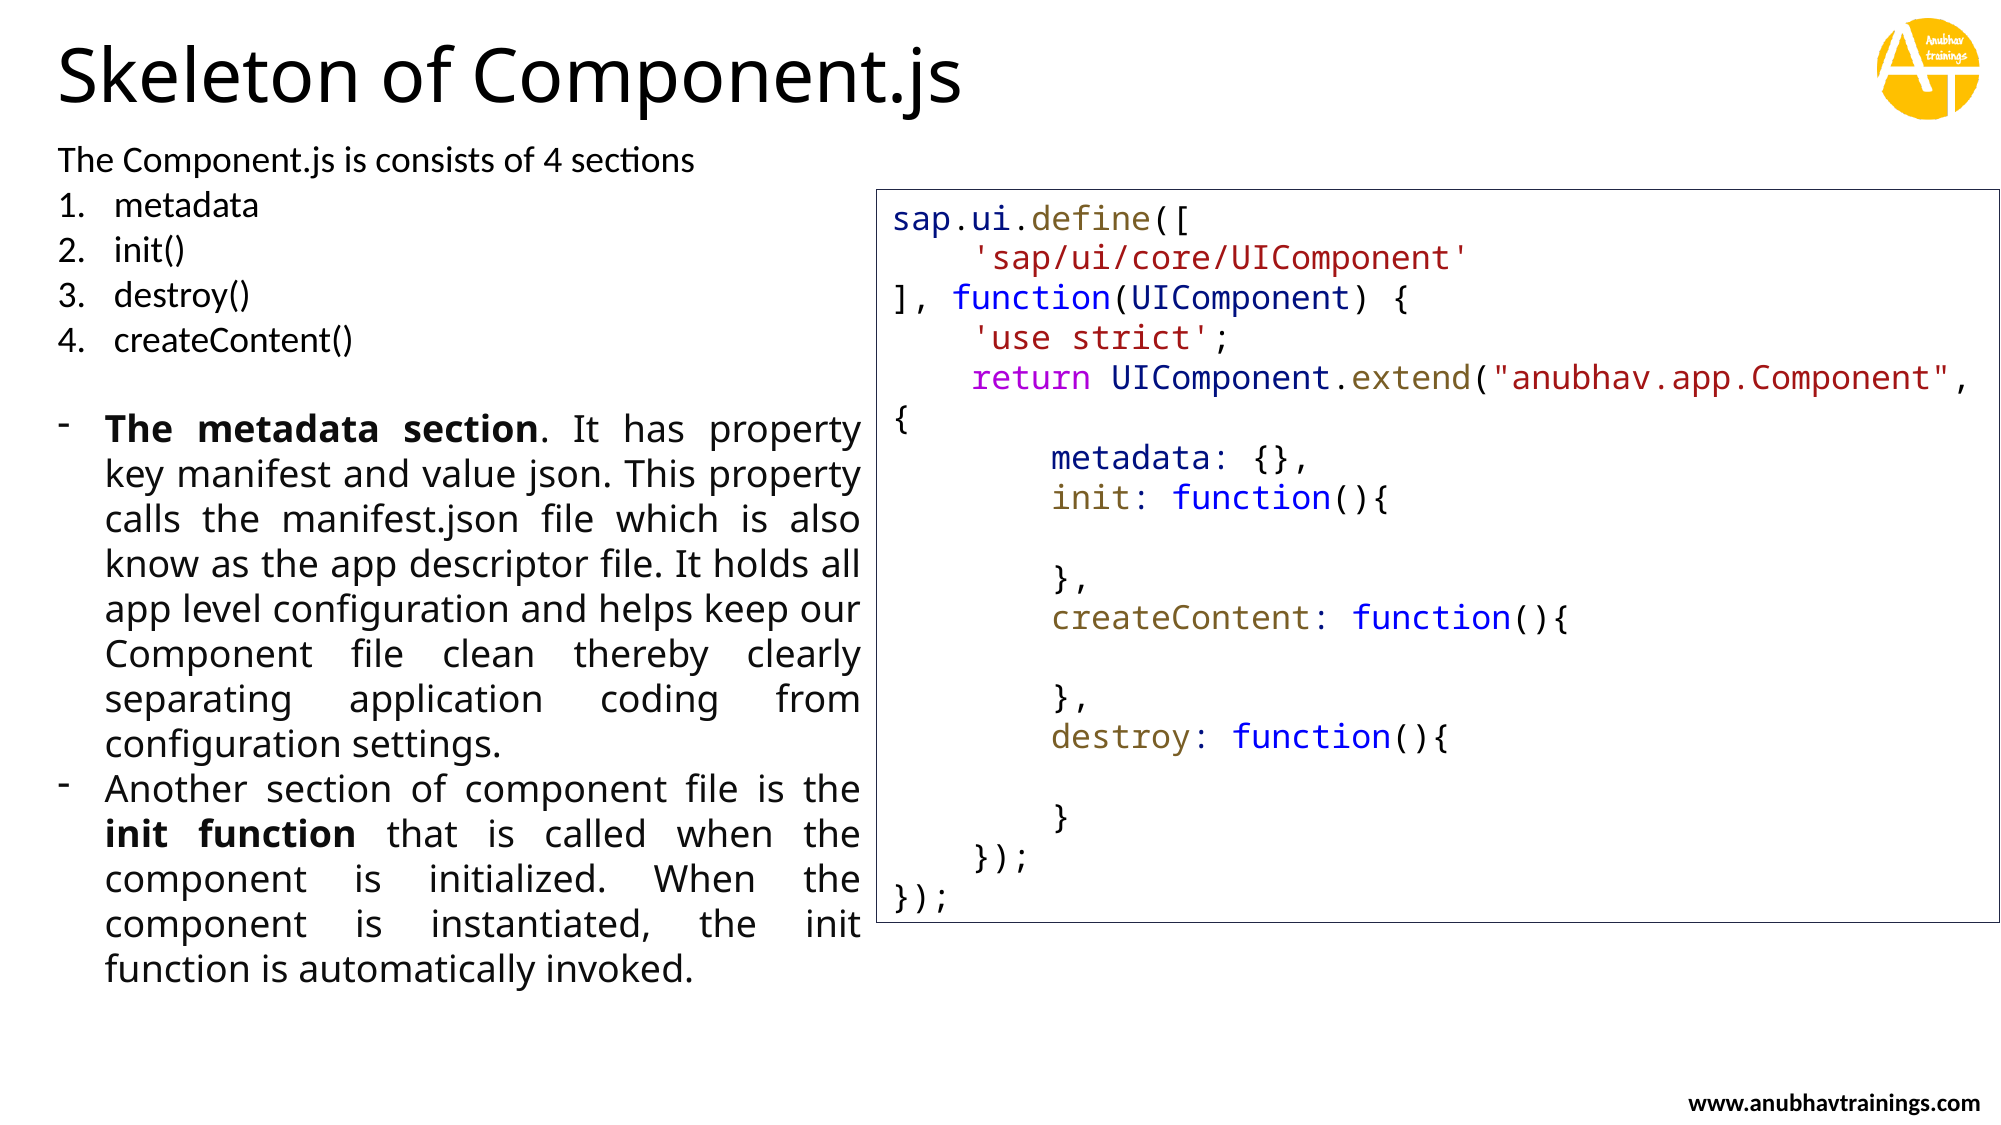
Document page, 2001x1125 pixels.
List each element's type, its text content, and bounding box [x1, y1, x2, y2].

text_box The Component.js is consists of 4 sections metadata init() destroy() createContent() The metadata section. It has property key manifest and value json. This property calls the manifest.json file which is also know as the app descriptor file. It holds all app level configuration and helps keep our Component file clean thereby clearly separating application coding from configuration settings. Another section of component file is the init function that is called when the component is initialized. When the component is instantiated, the init function is automatically invoked. [42, 127, 877, 997]
footer www.anubhavtrainings.com [1669, 1089, 2000, 1114]
text_box Skeleton of Component.js [42, 30, 1319, 128]
text_box sap.ui.define([ 'sap/ui/core/UIComponent' ], function(UIComponent) { 'use strict'; return UIComponent.extend("anubhav.app.Component",{ metadata: {}, init: function(){ }, createContent: function(){ }, destroy: function(){ } }); }); [877, 189, 2000, 923]
picture [1866, 11, 1985, 128]
